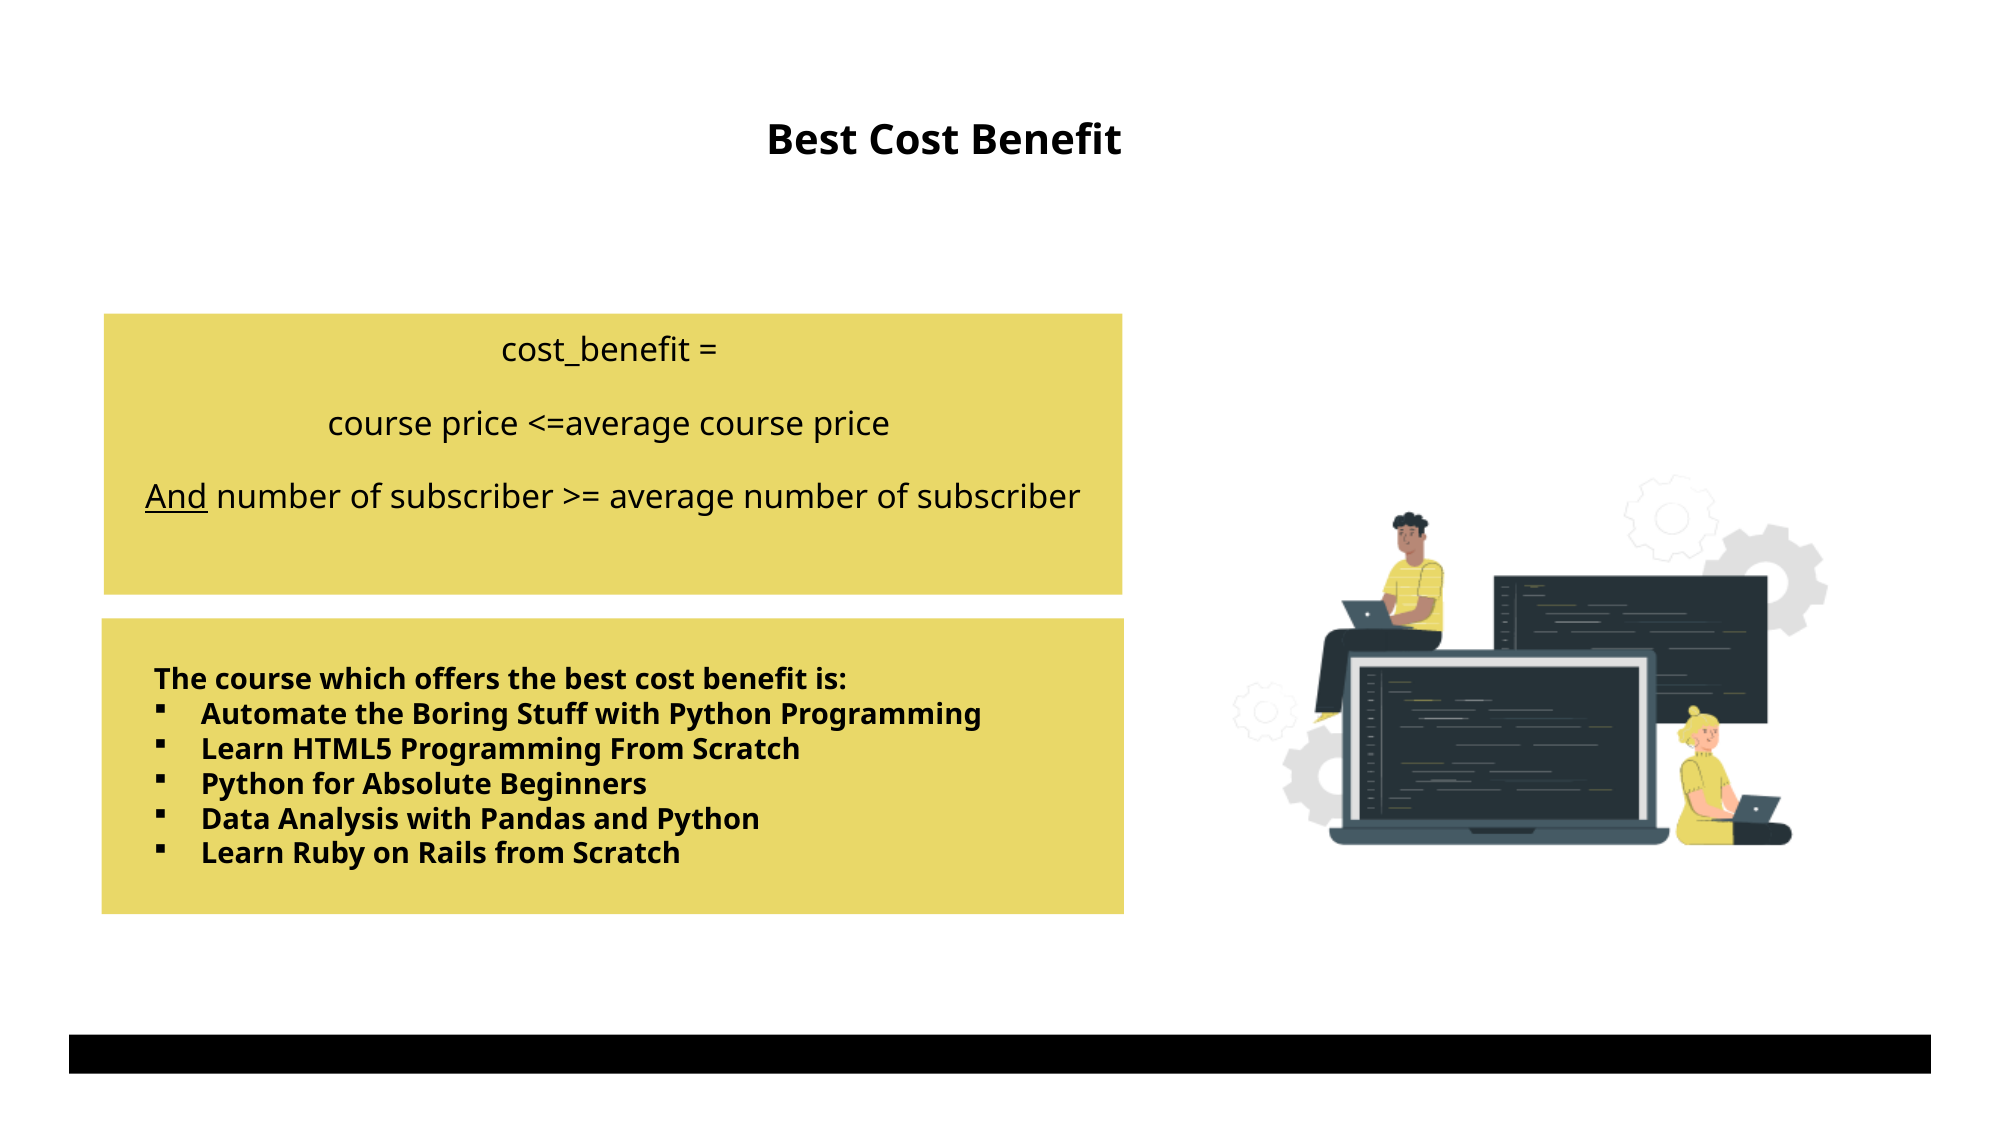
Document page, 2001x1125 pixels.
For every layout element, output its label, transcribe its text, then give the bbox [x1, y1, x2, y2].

title Best Cost Benefit [245, 98, 1644, 224]
text_box The course which offers the best cost benefit is: Automate the Boring Stuff with Python Programming Learn HTML5 Programming From Scratch Python for Absolute Beginners Data Analysis with Pandas and Python Learn Ruby on Rails from Scratch [139, 652, 1089, 878]
picture [1147, 314, 1902, 926]
text_box [101, 618, 1124, 915]
subtitle cost_benefit = course price <=average course price And number of subscriber >= average number of subscriber [103, 313, 1124, 595]
